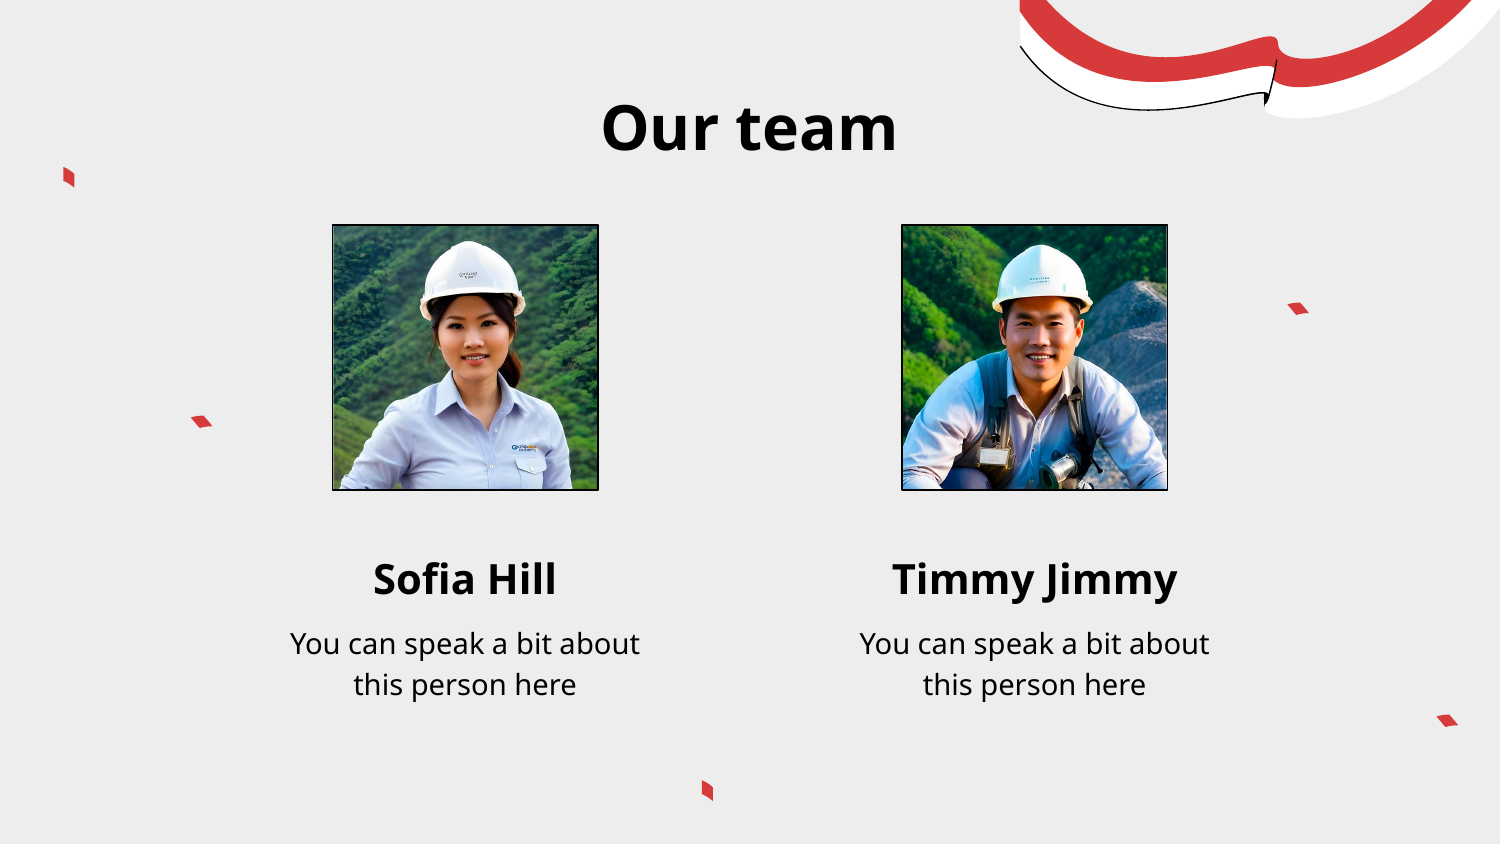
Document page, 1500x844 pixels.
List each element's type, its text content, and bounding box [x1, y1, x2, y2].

picture [333, 225, 598, 490]
text_box [190, 415, 213, 429]
picture [902, 225, 1167, 490]
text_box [1029, 0, 1500, 150]
subtitle You can speak a bit about this person here [829, 605, 1241, 715]
text_box [1287, 302, 1310, 315]
title Our team [118, 72, 1382, 167]
subtitle Sofia Hill [259, 538, 671, 605]
subtitle You can speak a bit about this person here [259, 605, 671, 715]
subtitle Timmy Jimmy [829, 538, 1241, 605]
